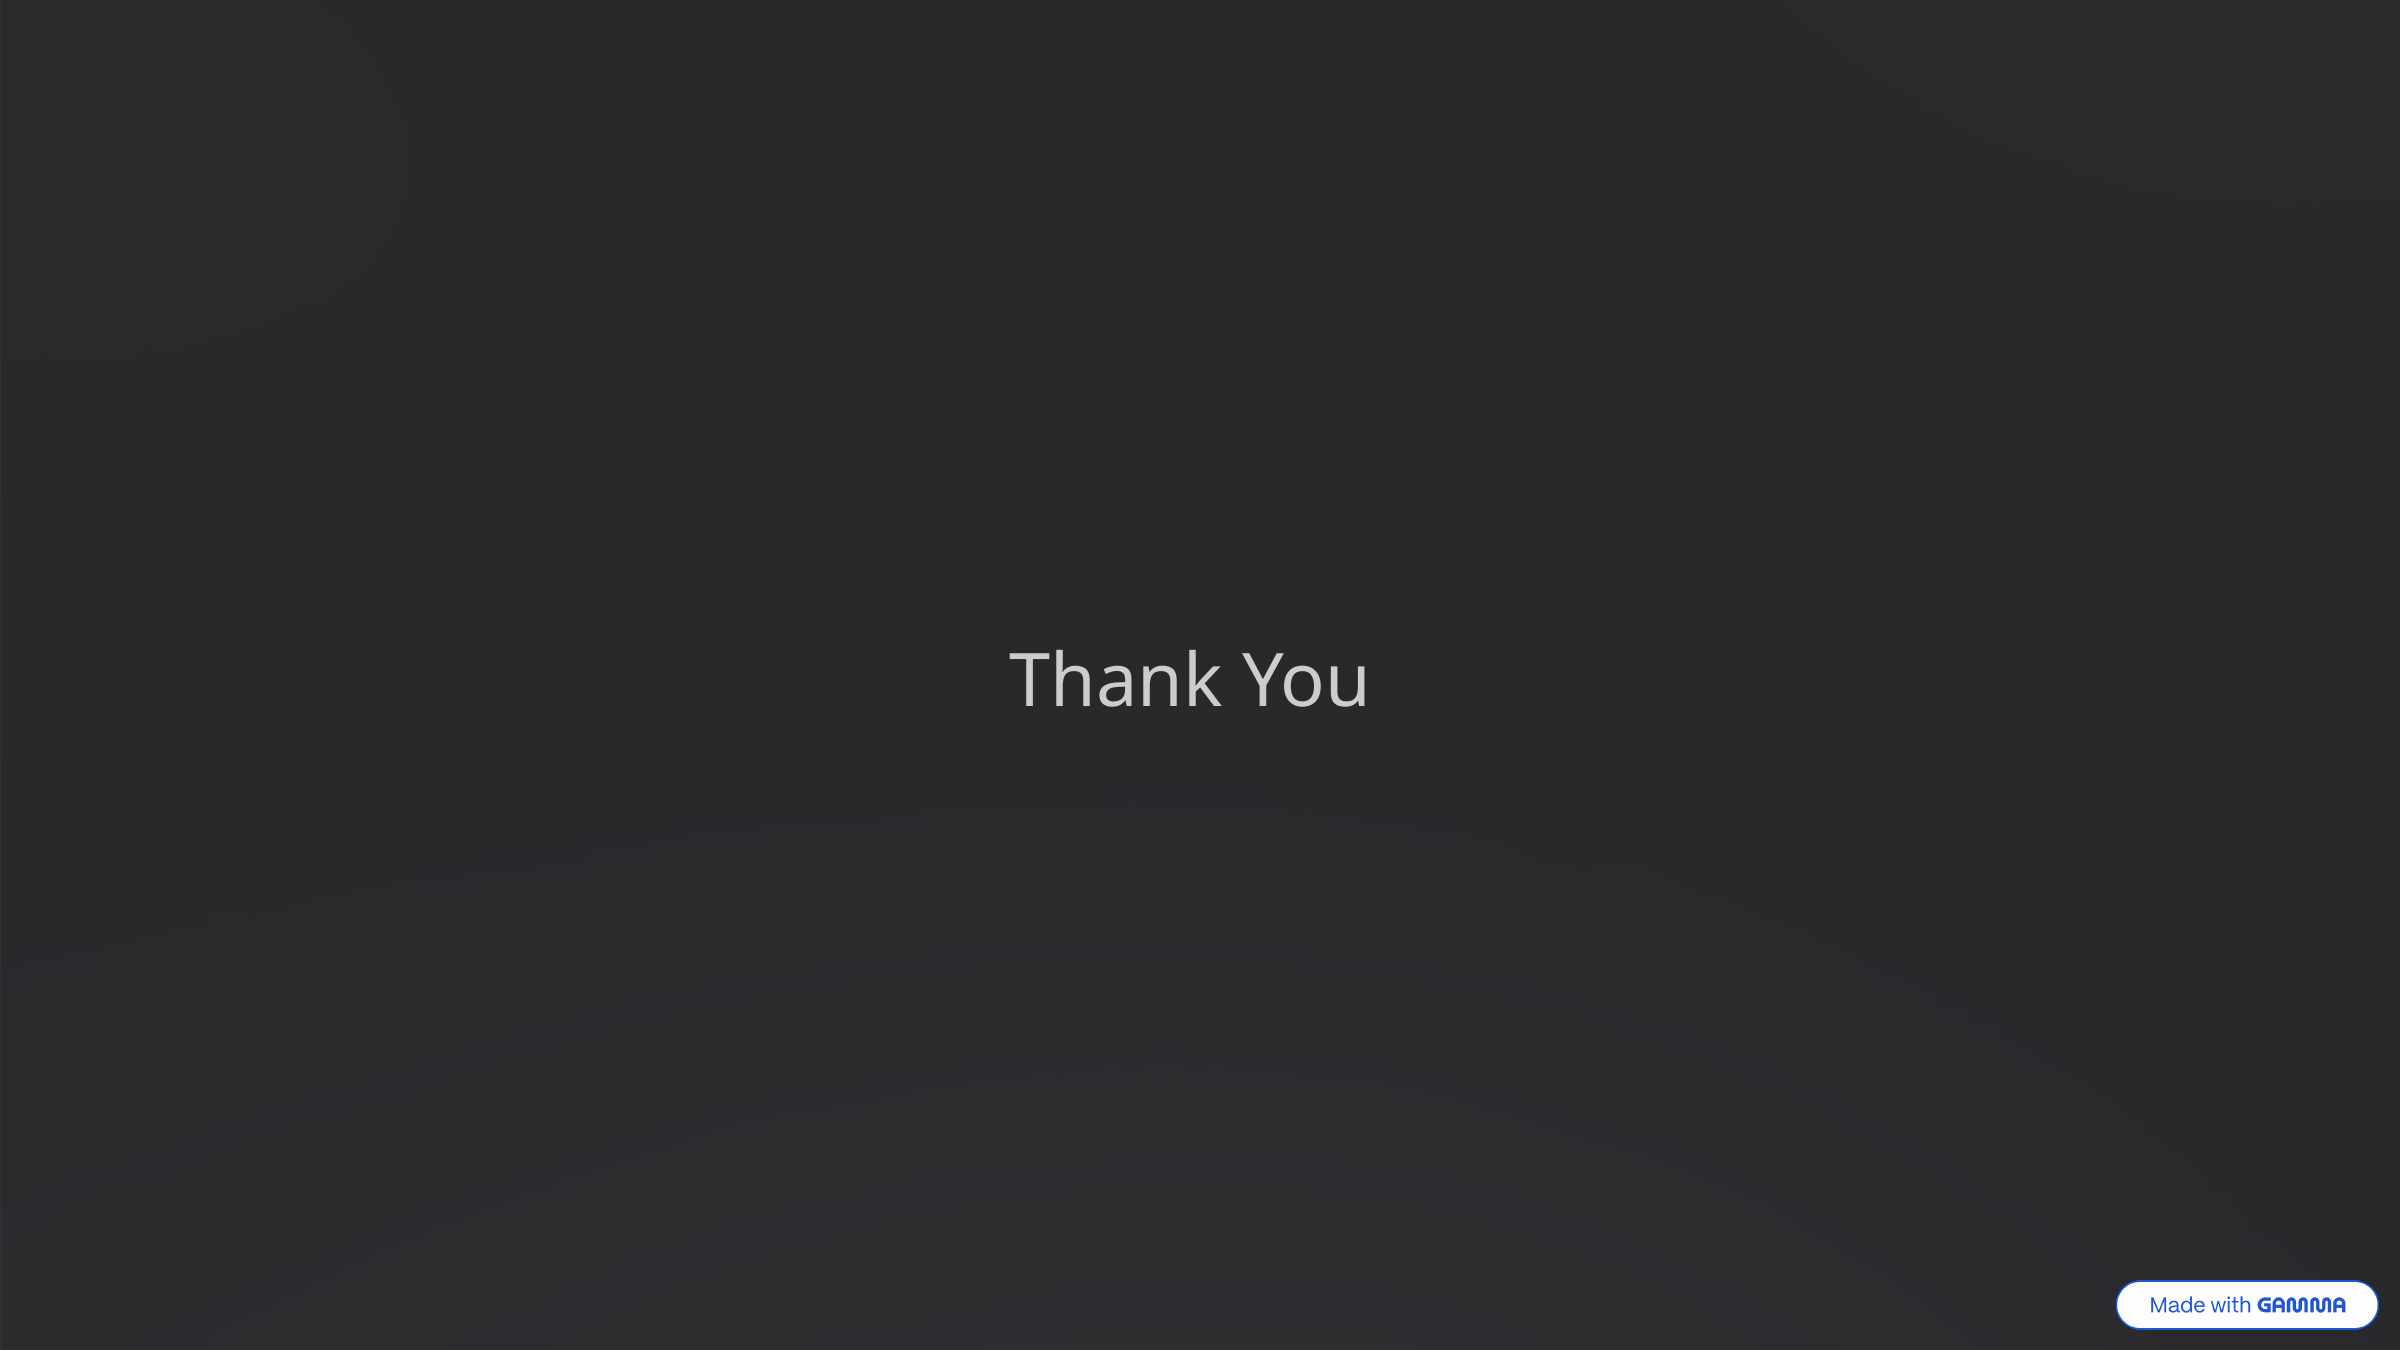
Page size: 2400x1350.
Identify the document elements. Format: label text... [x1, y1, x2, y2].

picture [2106, 1271, 2389, 1339]
text_box Thank You [827, 628, 1572, 722]
